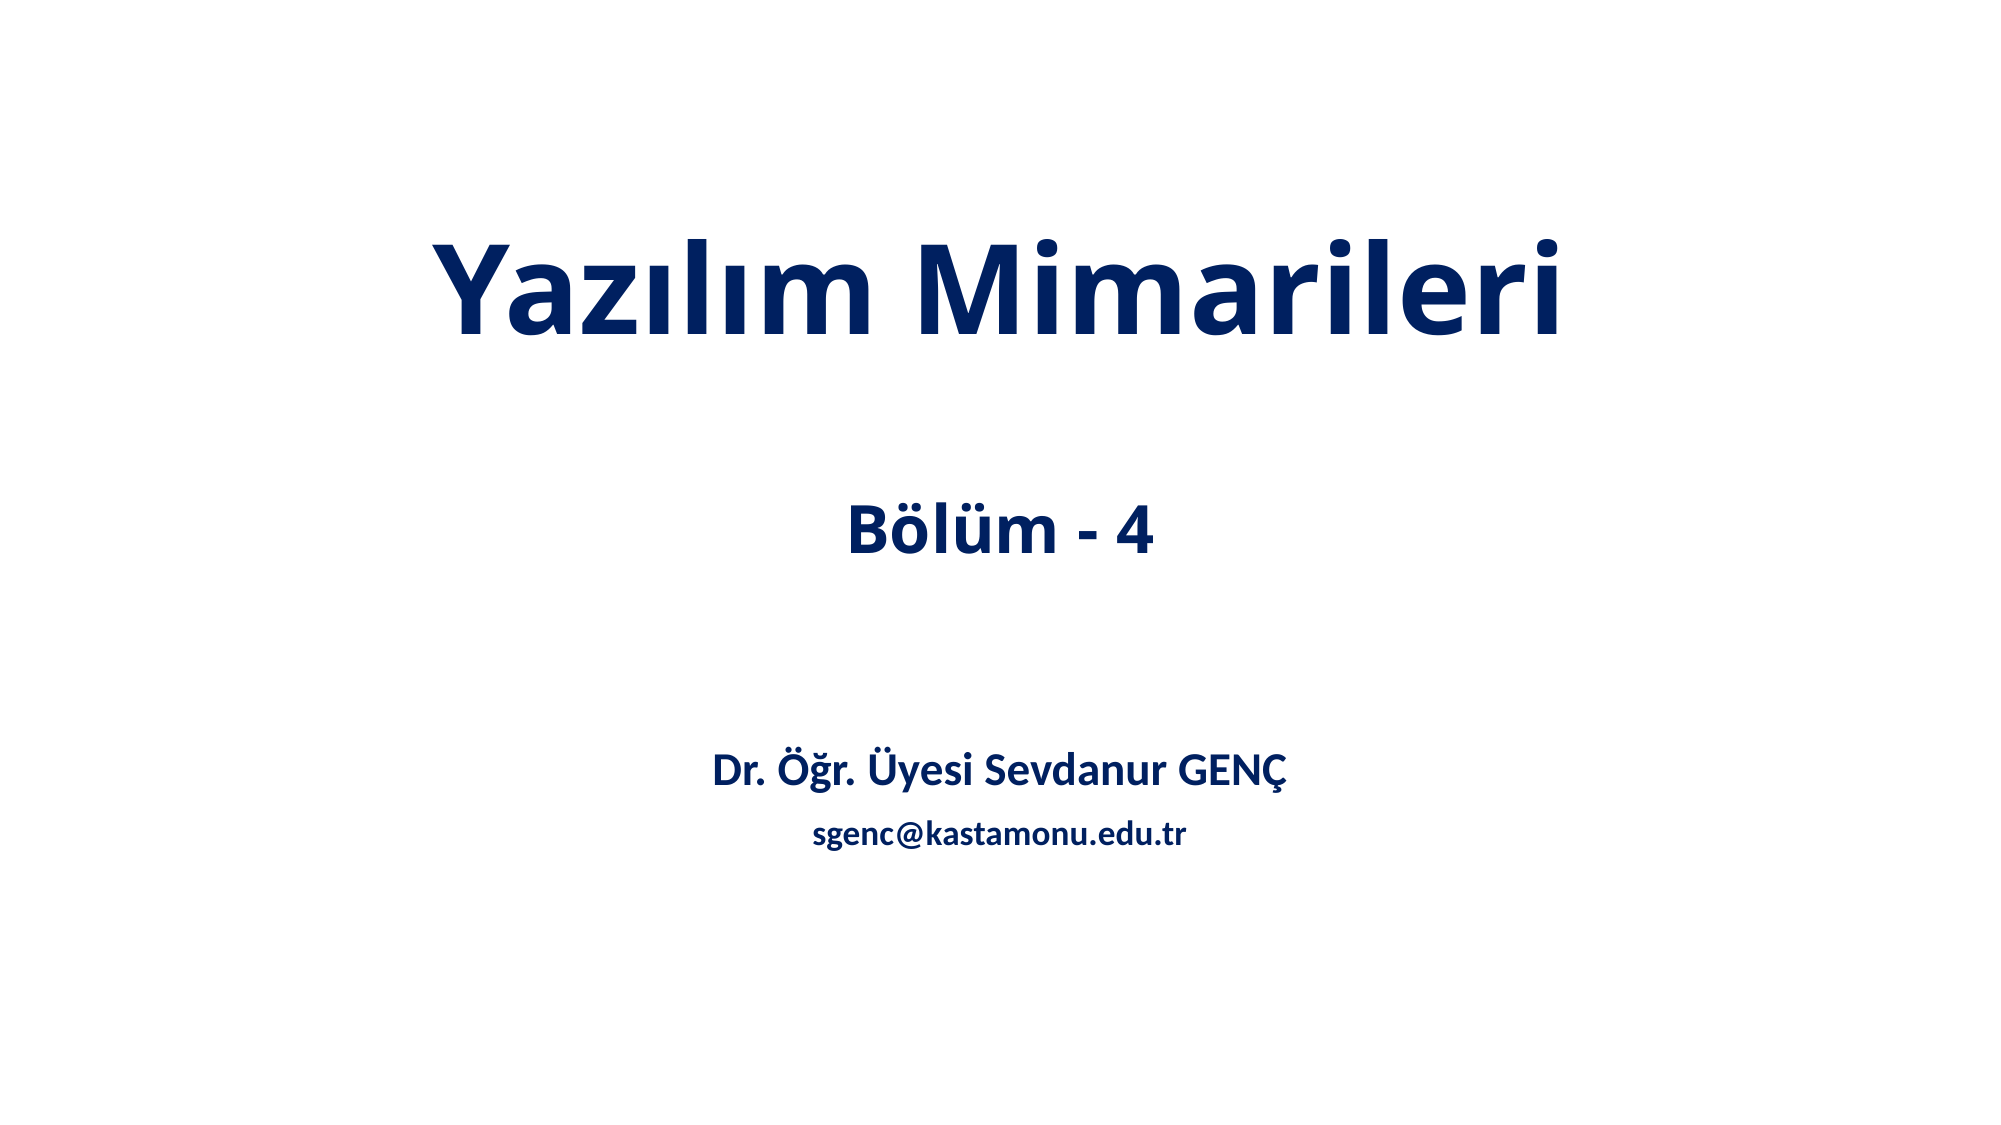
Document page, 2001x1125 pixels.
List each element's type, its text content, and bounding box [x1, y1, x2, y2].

title Yazılım Mimarileri Bölüm - 4 [249, 184, 1750, 576]
subtitle Dr. Öğr. Üyesi Sevdanur GENÇ sgenc@kastamonu.edu.tr [249, 590, 1750, 863]
